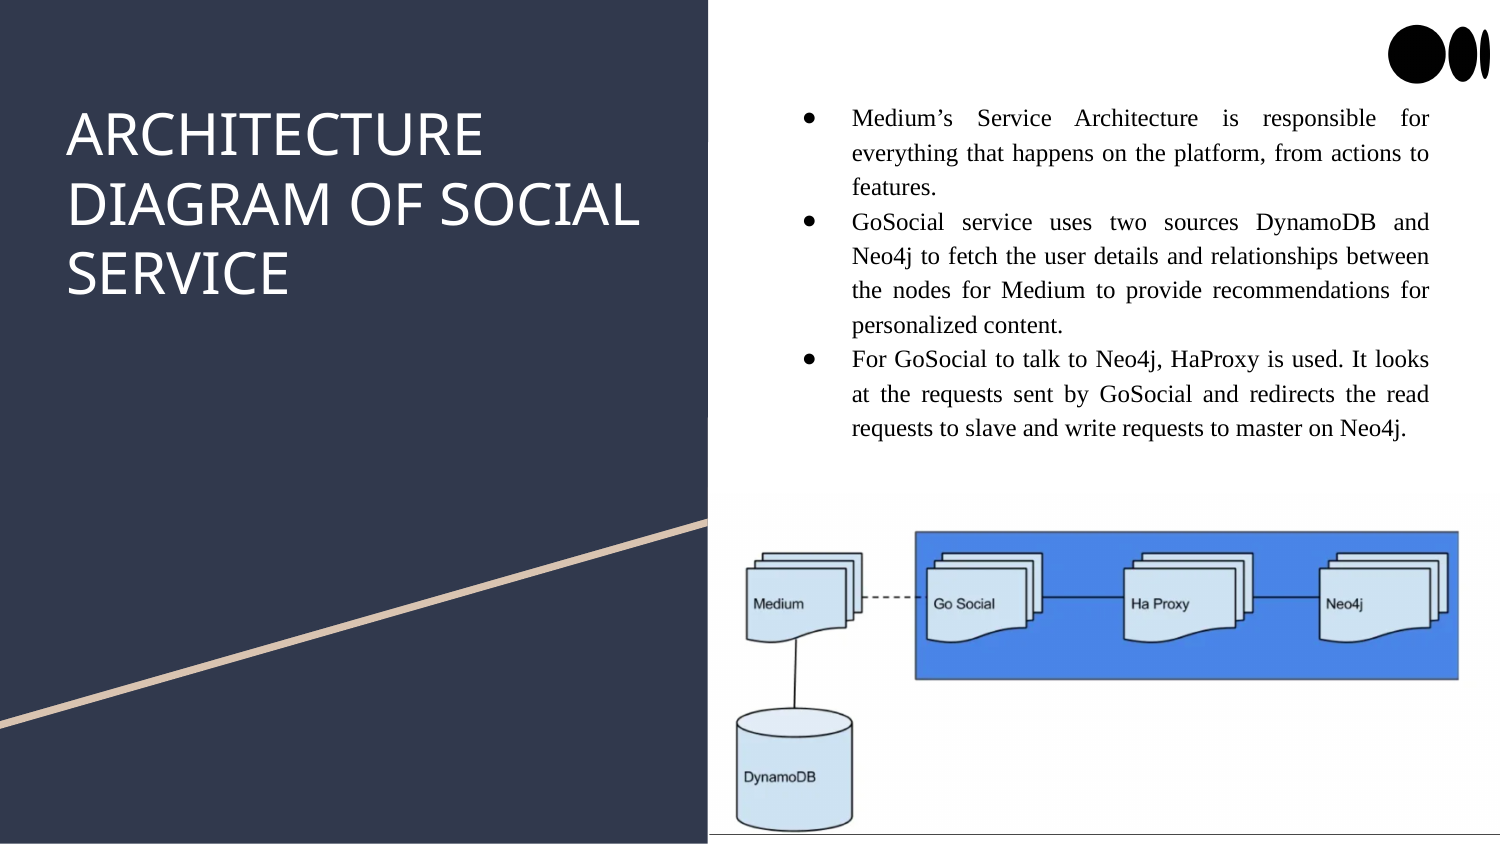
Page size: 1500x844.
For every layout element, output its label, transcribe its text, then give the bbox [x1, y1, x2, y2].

picture [709, 493, 1500, 835]
picture [1376, 0, 1500, 109]
list Medium’s Service Architecture is responsible for everything that happens on the platform, from actions to features. GoSocial service uses two sources DynamoDB and Neo4j to fetch the user details and relationships between the nodes for Medium to provide recommendations for personalized content. For GoSocial to talk to Neo4j, HaProxy is used. It looks at the requests sent by GoSocial and redirects the read requests to slave and write requests to master on Neo4j. [761, 82, 1446, 492]
title ARCHITECTURE DIAGRAM OF SOCIAL SERVICE [51, 82, 660, 494]
